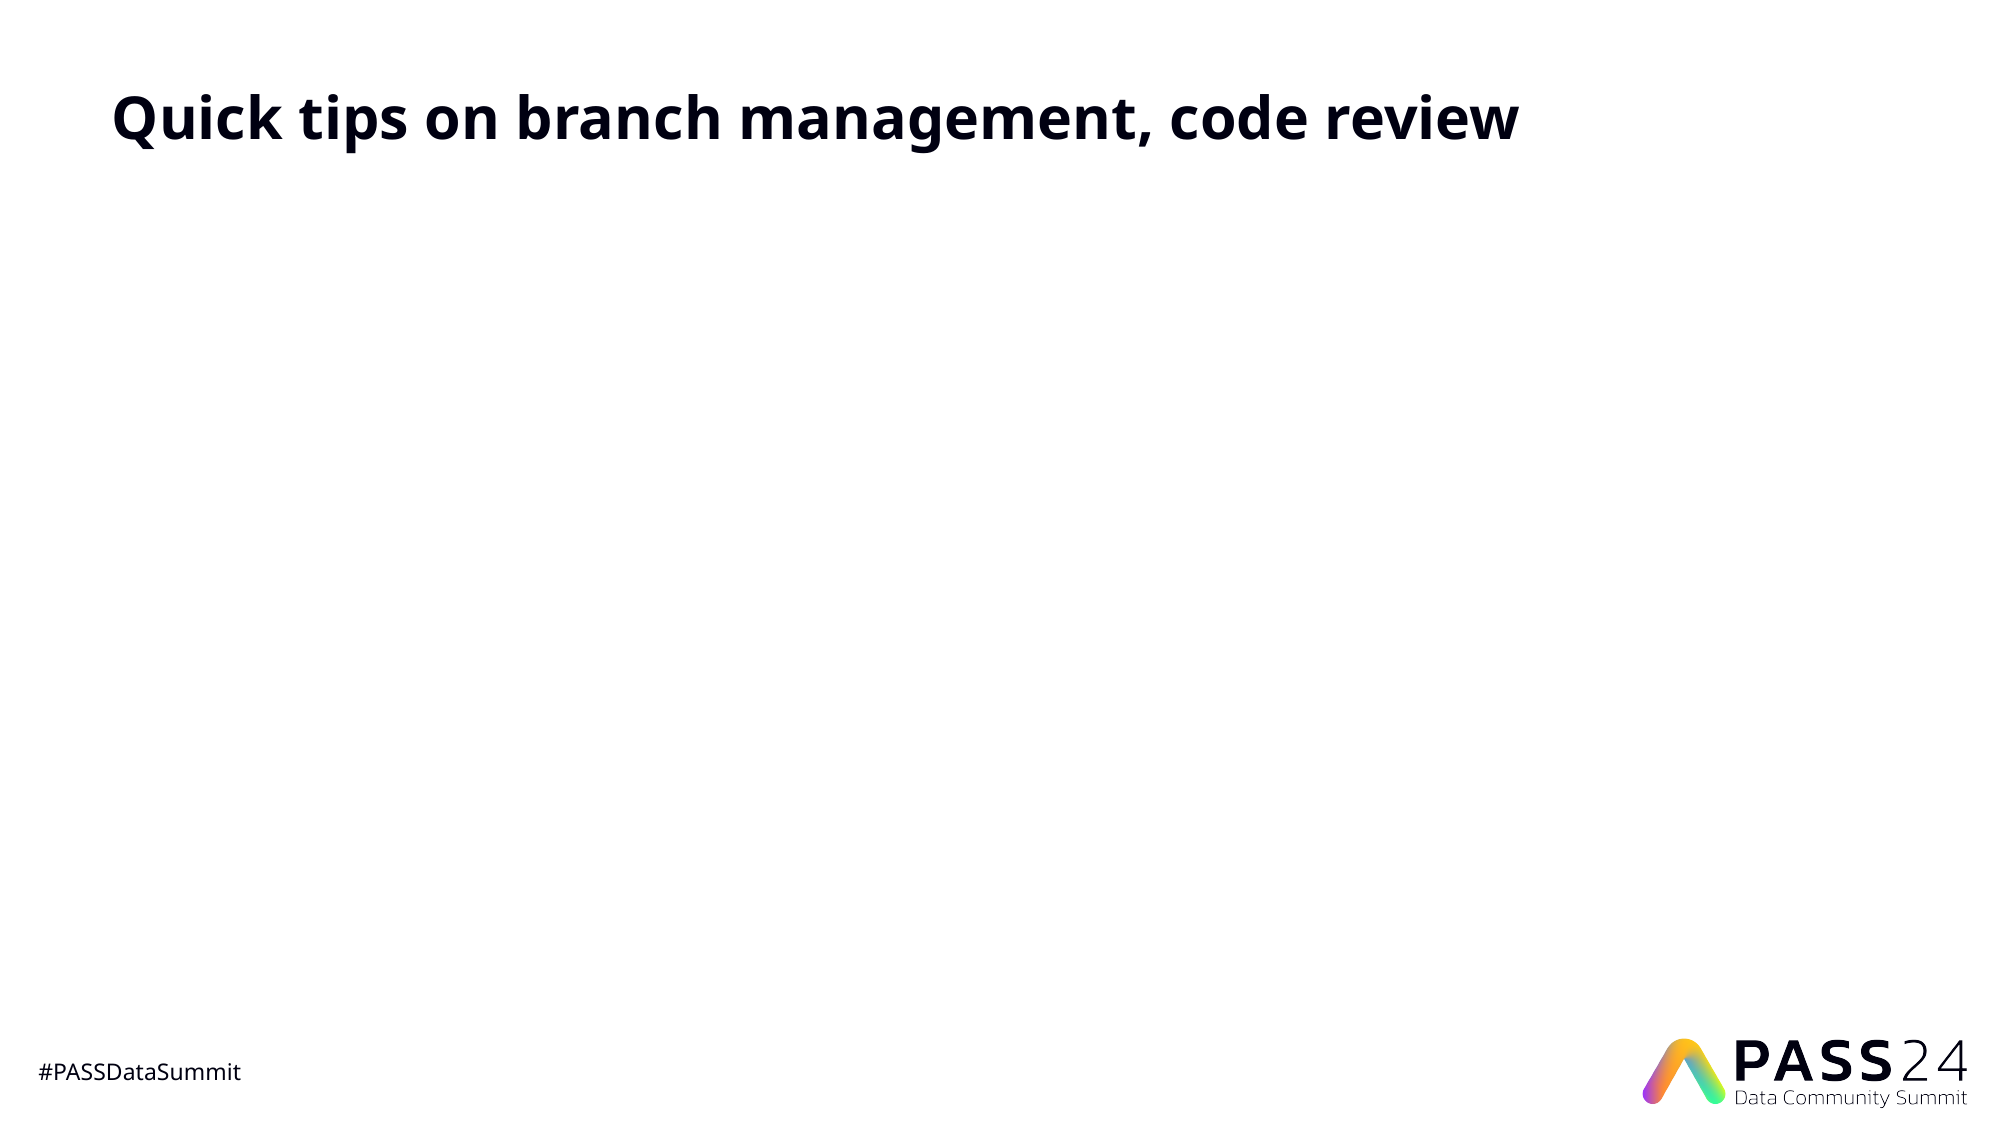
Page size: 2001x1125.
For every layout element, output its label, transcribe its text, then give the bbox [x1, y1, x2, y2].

picture [1641, 1037, 1969, 1110]
title Quick tips on branch management, code review [96, 80, 1642, 299]
